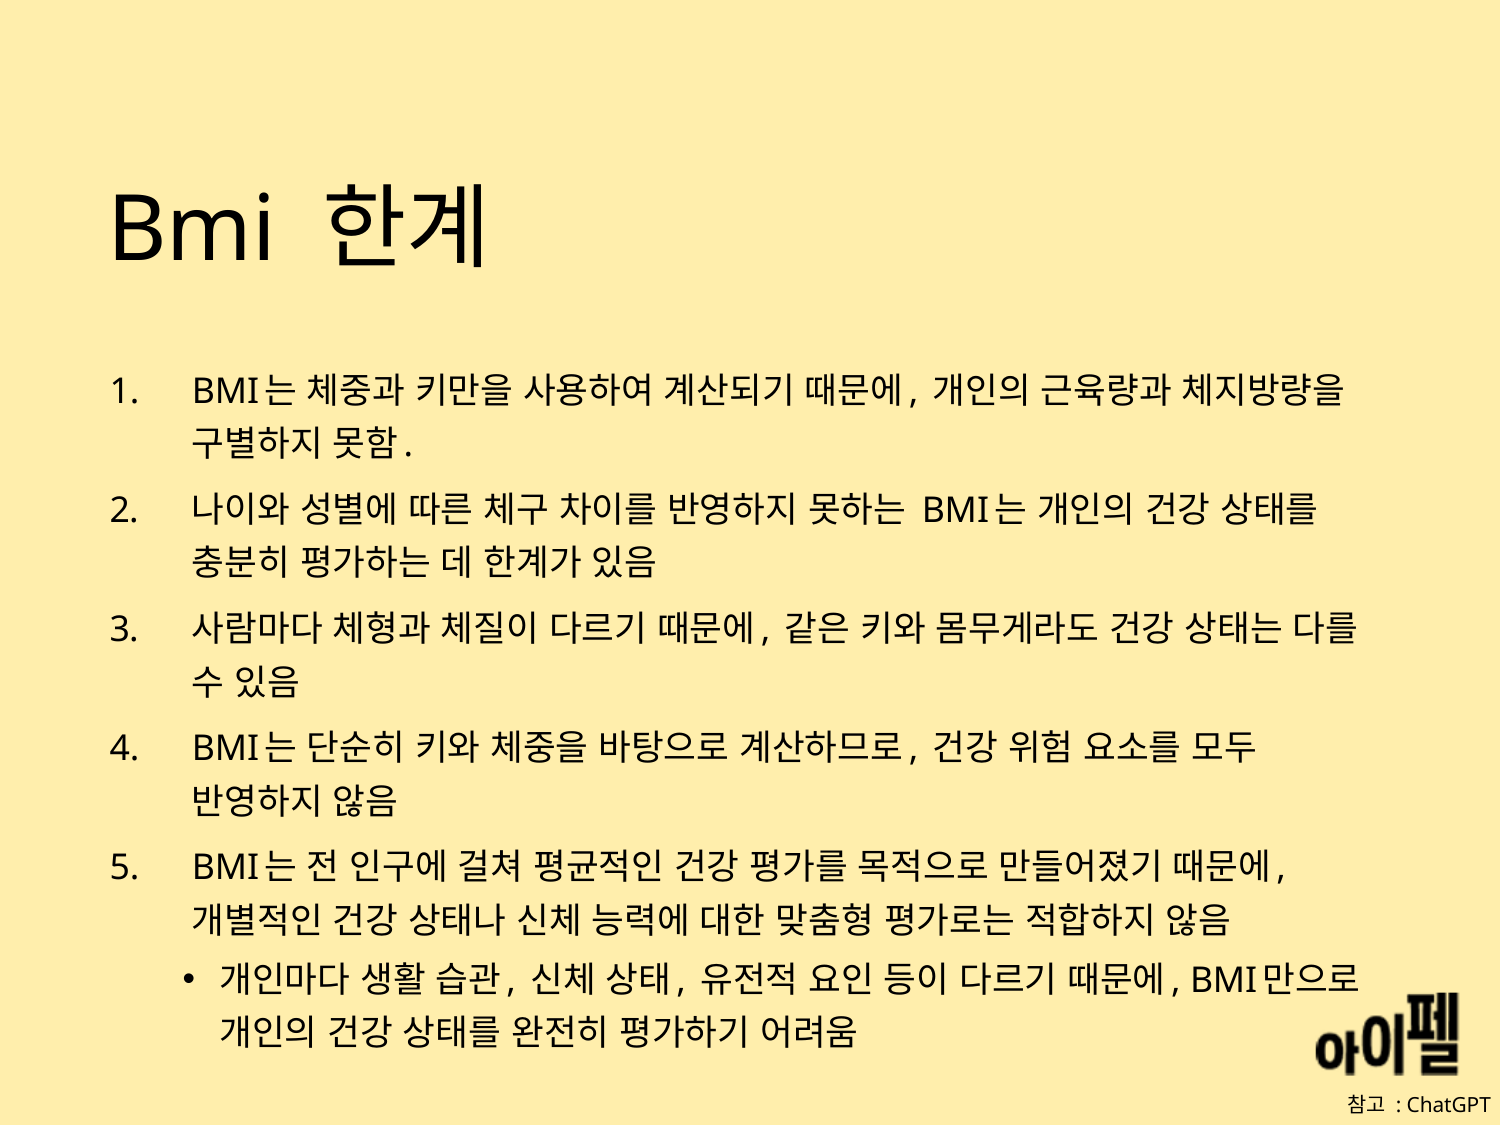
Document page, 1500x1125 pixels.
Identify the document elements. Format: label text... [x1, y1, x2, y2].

text_box 참고 : ChatGPT [278, 1084, 1500, 1125]
picture [1252, 940, 1494, 1084]
title Bmi 한계 [92, 70, 1386, 289]
list BMI는 체중과 키만을 사용하여 계산되기 때문에, 개인의 근육량과 체지방량을 구별하지 못함. 나이와 성별에 따른 체구 차이를 반영하지 못하는 BMI는 개인의 건강 상태를 충분히 평가하는 데 한계가 있음 사람마다 체형과 체질이 다르기 때문에, 같은 키와 몸무게라도 건강 상태는 다를 수 있음 BMI는 단순히 키와 체중을 바탕으로 계산하므로, 건강 위험 요소를 모두 반영하지 않음 BMI는 전 인구에 걸쳐 평균적인 건강 평가를 목적으로 만들어졌기 때문에, 개별적인 건강 상태나 신체 능력에 대한 맞춤형 평가로는 적합하지 않음 개인마다 생활 습관, 신체 상태, 유전적 요인 등이 다르기 때문에, BMI만으로 개인의 건강 상태를 완전히 평가하기 어려움 [94, 349, 1389, 1064]
